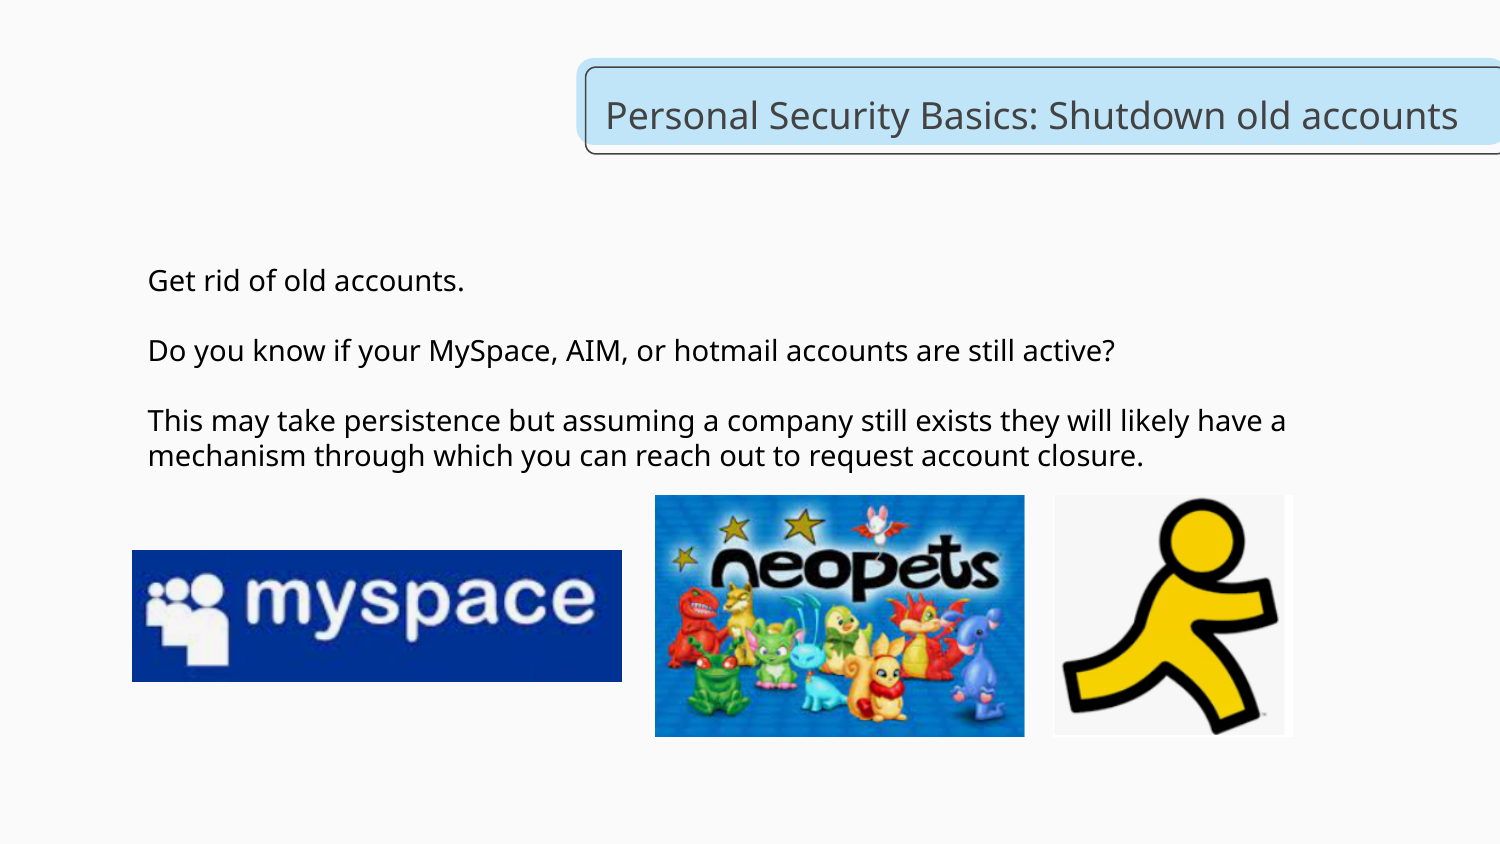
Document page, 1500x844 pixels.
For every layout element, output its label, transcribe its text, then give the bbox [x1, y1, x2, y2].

picture [1053, 495, 1294, 738]
picture [655, 495, 1028, 738]
picture [132, 550, 622, 683]
text_box Get rid of old accounts. Do you know if your MySpace, AIM, or hotmail accounts are still active? This may take persistence but assuming a company still exists they will likely have a mechanism through which you can reach out to request account closure. [132, 247, 1367, 593]
title Personal Security Basics: Shutdown old accounts [561, 75, 1475, 154]
